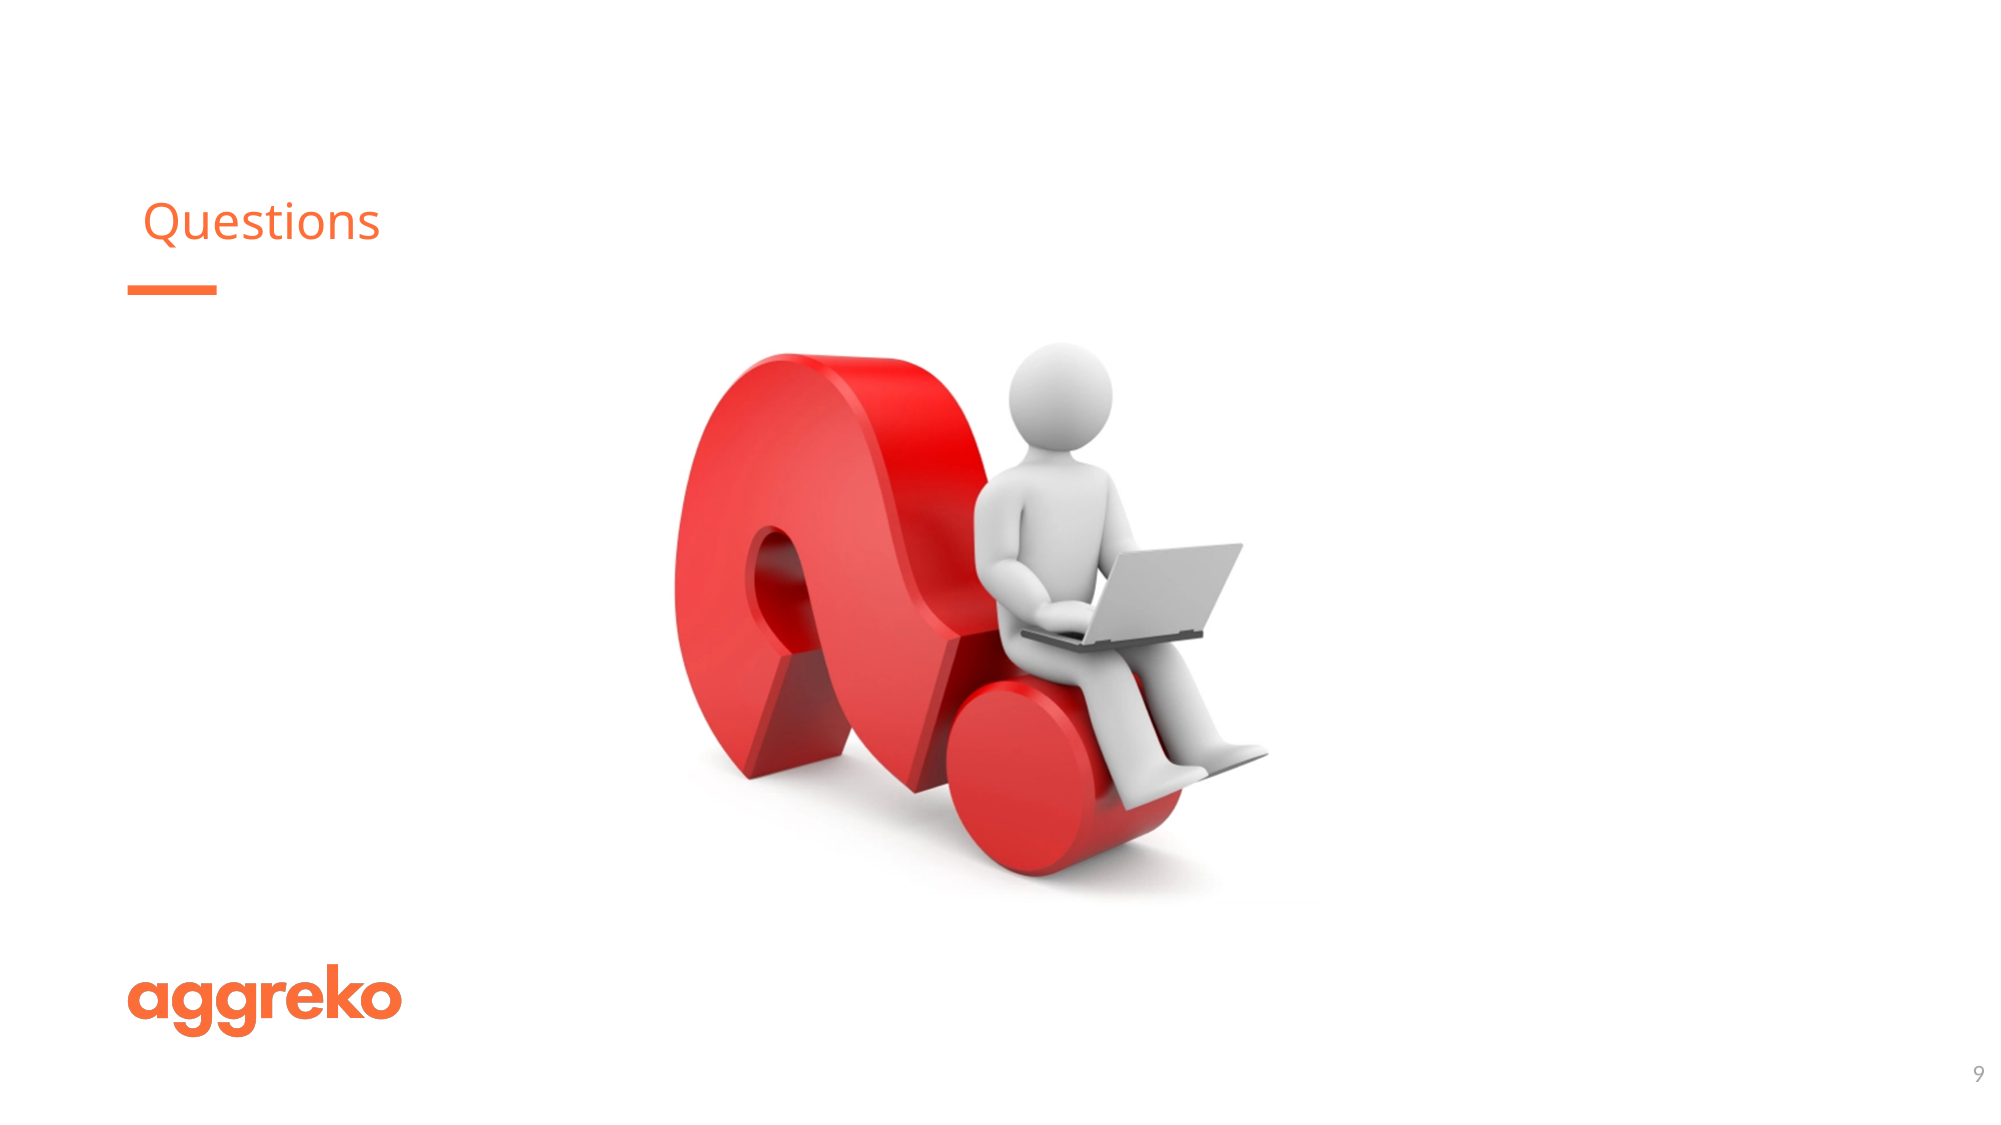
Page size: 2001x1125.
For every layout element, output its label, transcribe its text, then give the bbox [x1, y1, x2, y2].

list Questions [127, 188, 1433, 279]
picture [606, 332, 1320, 908]
picture [92, 938, 435, 1074]
slide_number 9 [1550, 1042, 2000, 1103]
